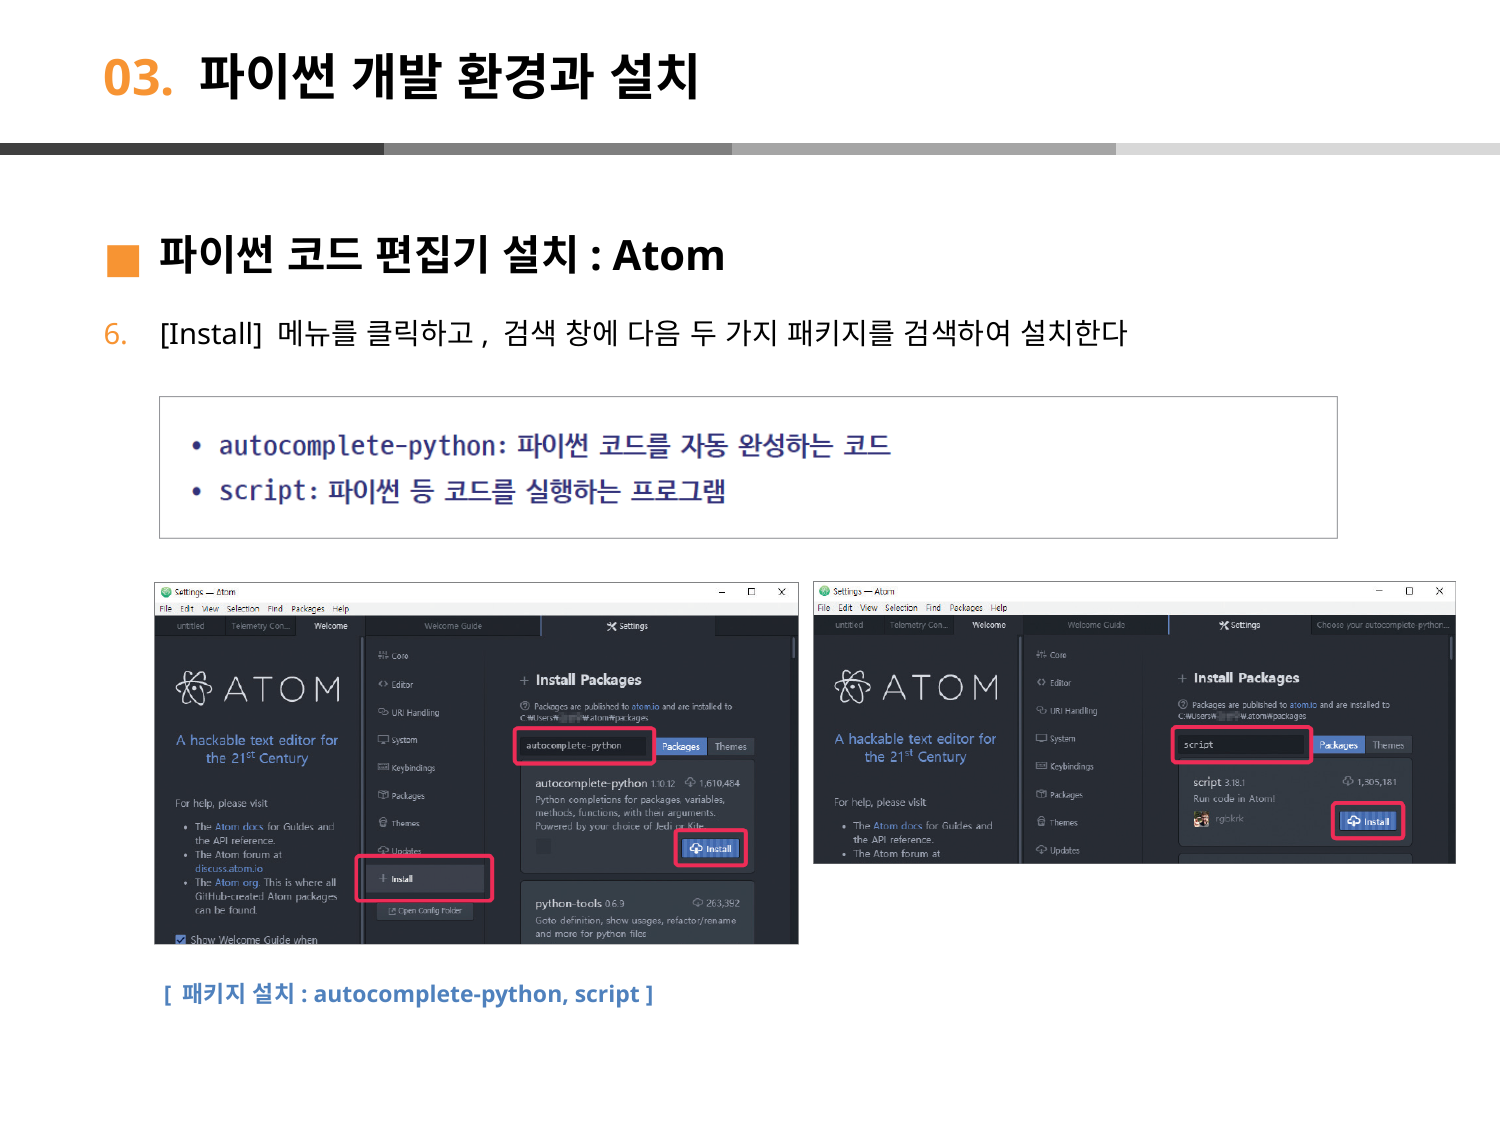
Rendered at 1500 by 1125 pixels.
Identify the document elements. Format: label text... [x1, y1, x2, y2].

title 03. 파이썬 개발 환경과 설치 [88, 30, 1211, 121]
list 파이썬 코드 편집기 설치: Atom [88, 196, 1436, 291]
text_box [Install] 메뉴를 클릭하고, 검색 창에 다음 두 가지 패키지를 검색하여 설치한다 [88, 290, 1365, 386]
text_box [ 패키지 설치: autocomplete-python, script ] [148, 964, 1023, 1024]
picture [159, 394, 1341, 543]
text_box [154, 579, 1456, 945]
